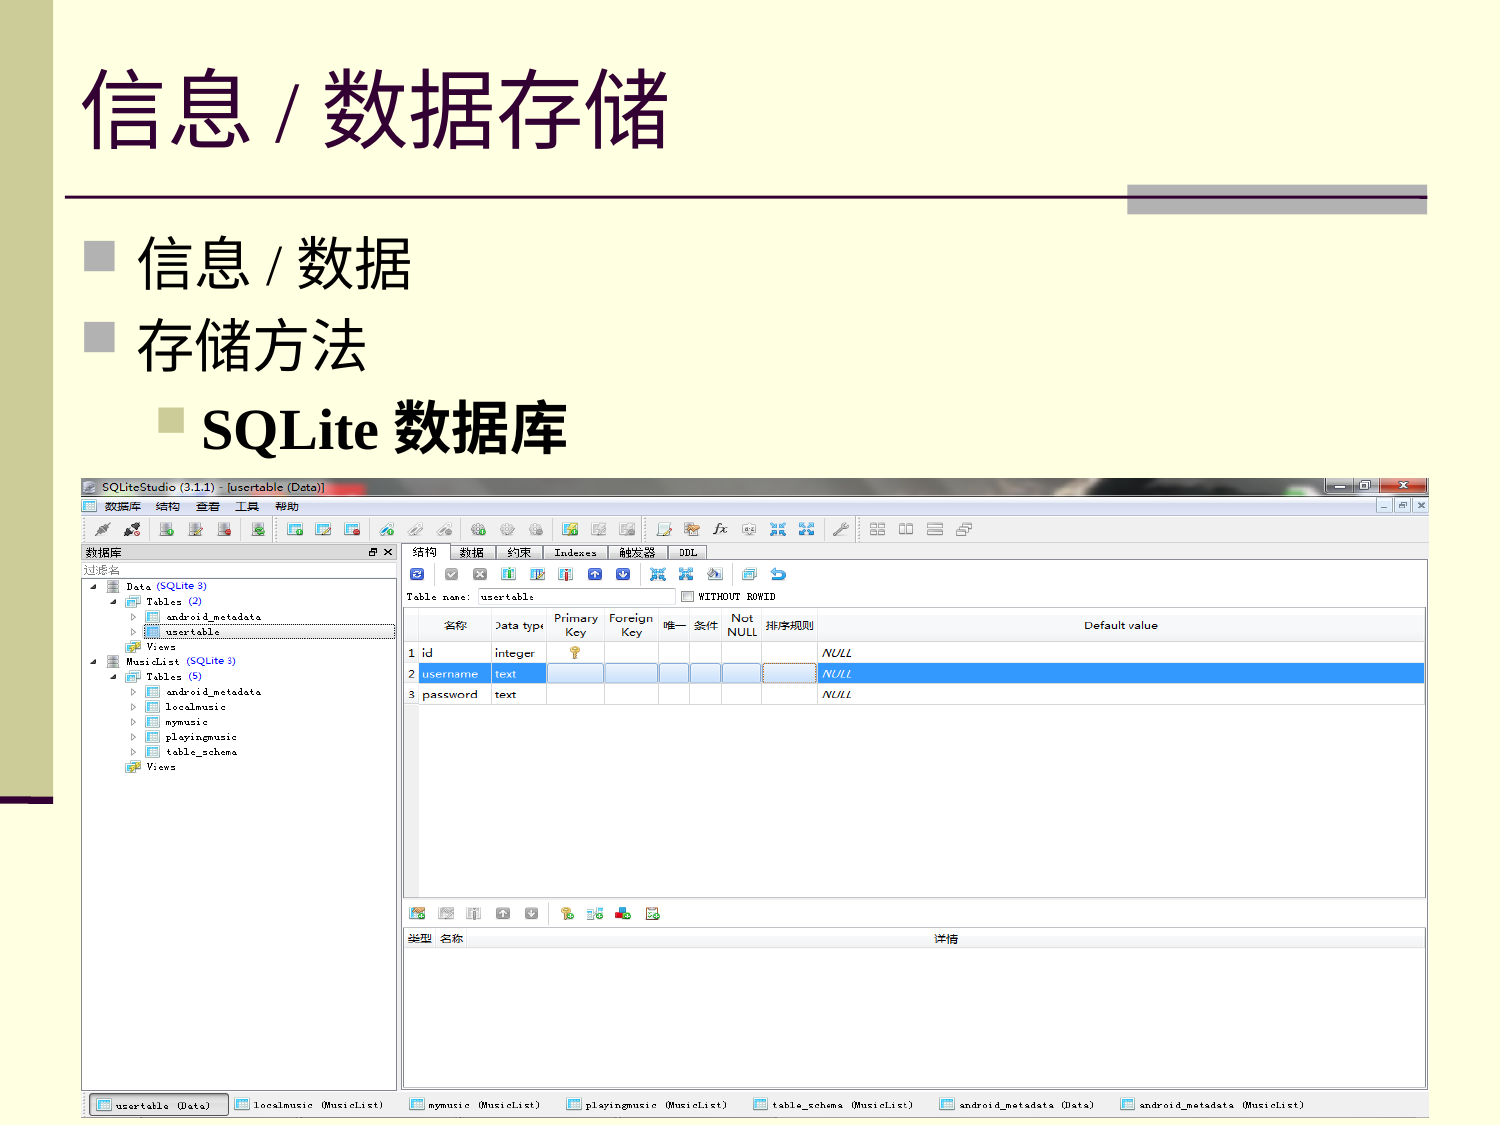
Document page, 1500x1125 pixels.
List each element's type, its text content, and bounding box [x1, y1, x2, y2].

title 信息/数据存储 [64, 30, 1341, 185]
list 信息/数据 存储方法 SQLite数据库 [64, 219, 1471, 1063]
picture [81, 478, 1429, 1118]
